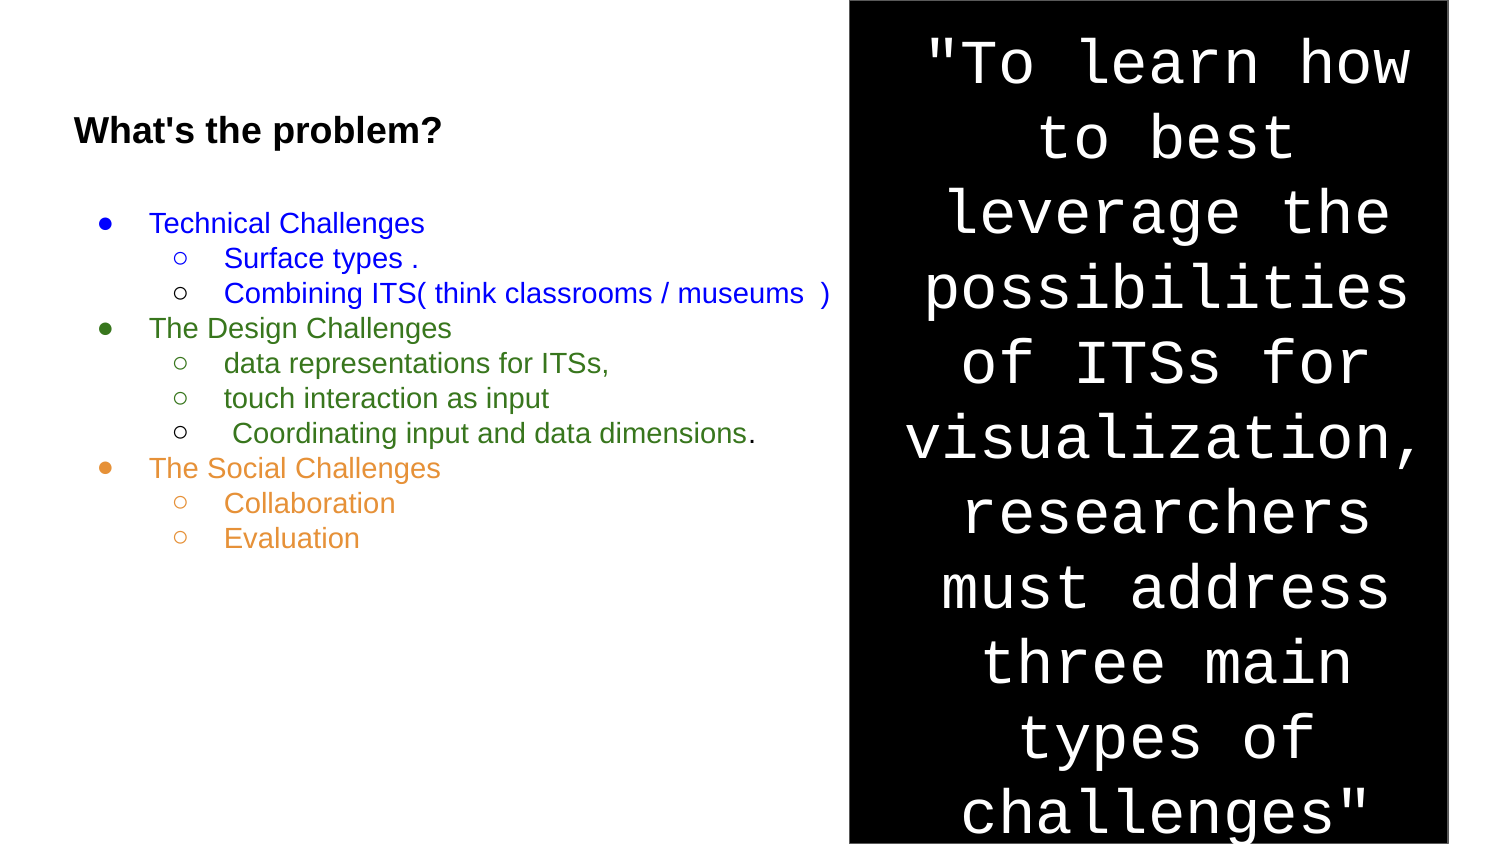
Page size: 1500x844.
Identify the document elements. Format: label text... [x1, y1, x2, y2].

text_box [849, 0, 1449, 90]
text_box "To learn how to best leverage the possibilities of ITSs for visualization, researchers must address three main types of challenges" [885, 6, 1449, 476]
text_box Technical Challenges Surface types . Combining ITS( think classrooms / museums ) The Design Challenges data representations for ITSs, touch interaction as input Coordinating input and data dimensions. The Social Challenges Collaboration Evaluation [58, 189, 905, 289]
text_box What's the problem? [58, 90, 885, 189]
text_box [849, 289, 1449, 844]
